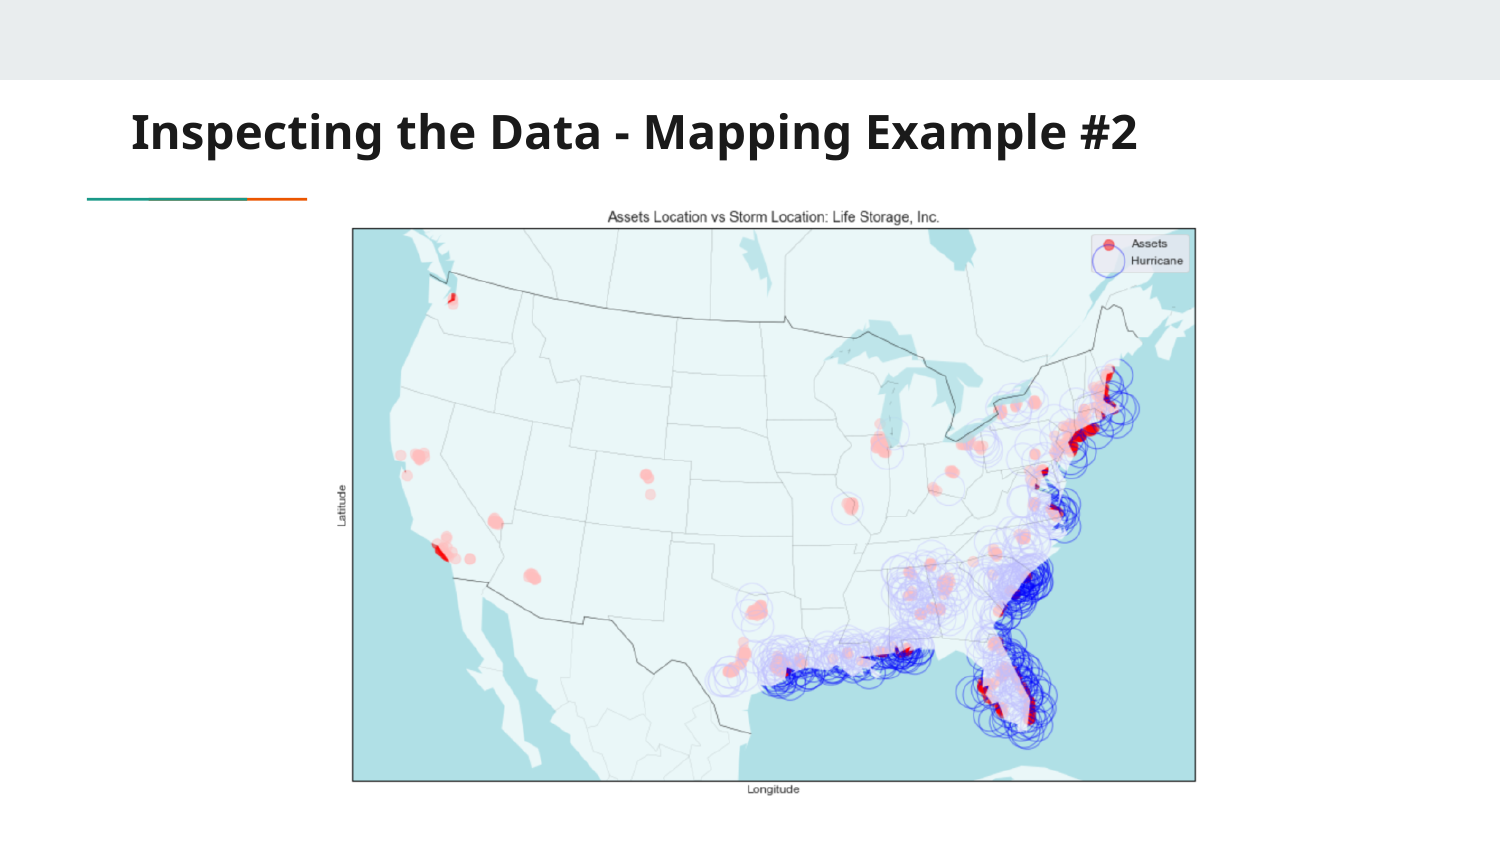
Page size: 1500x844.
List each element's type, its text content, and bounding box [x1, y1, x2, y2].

picture [326, 196, 1218, 817]
title Inspecting the Data - Mapping Example #2 [116, 86, 1378, 175]
